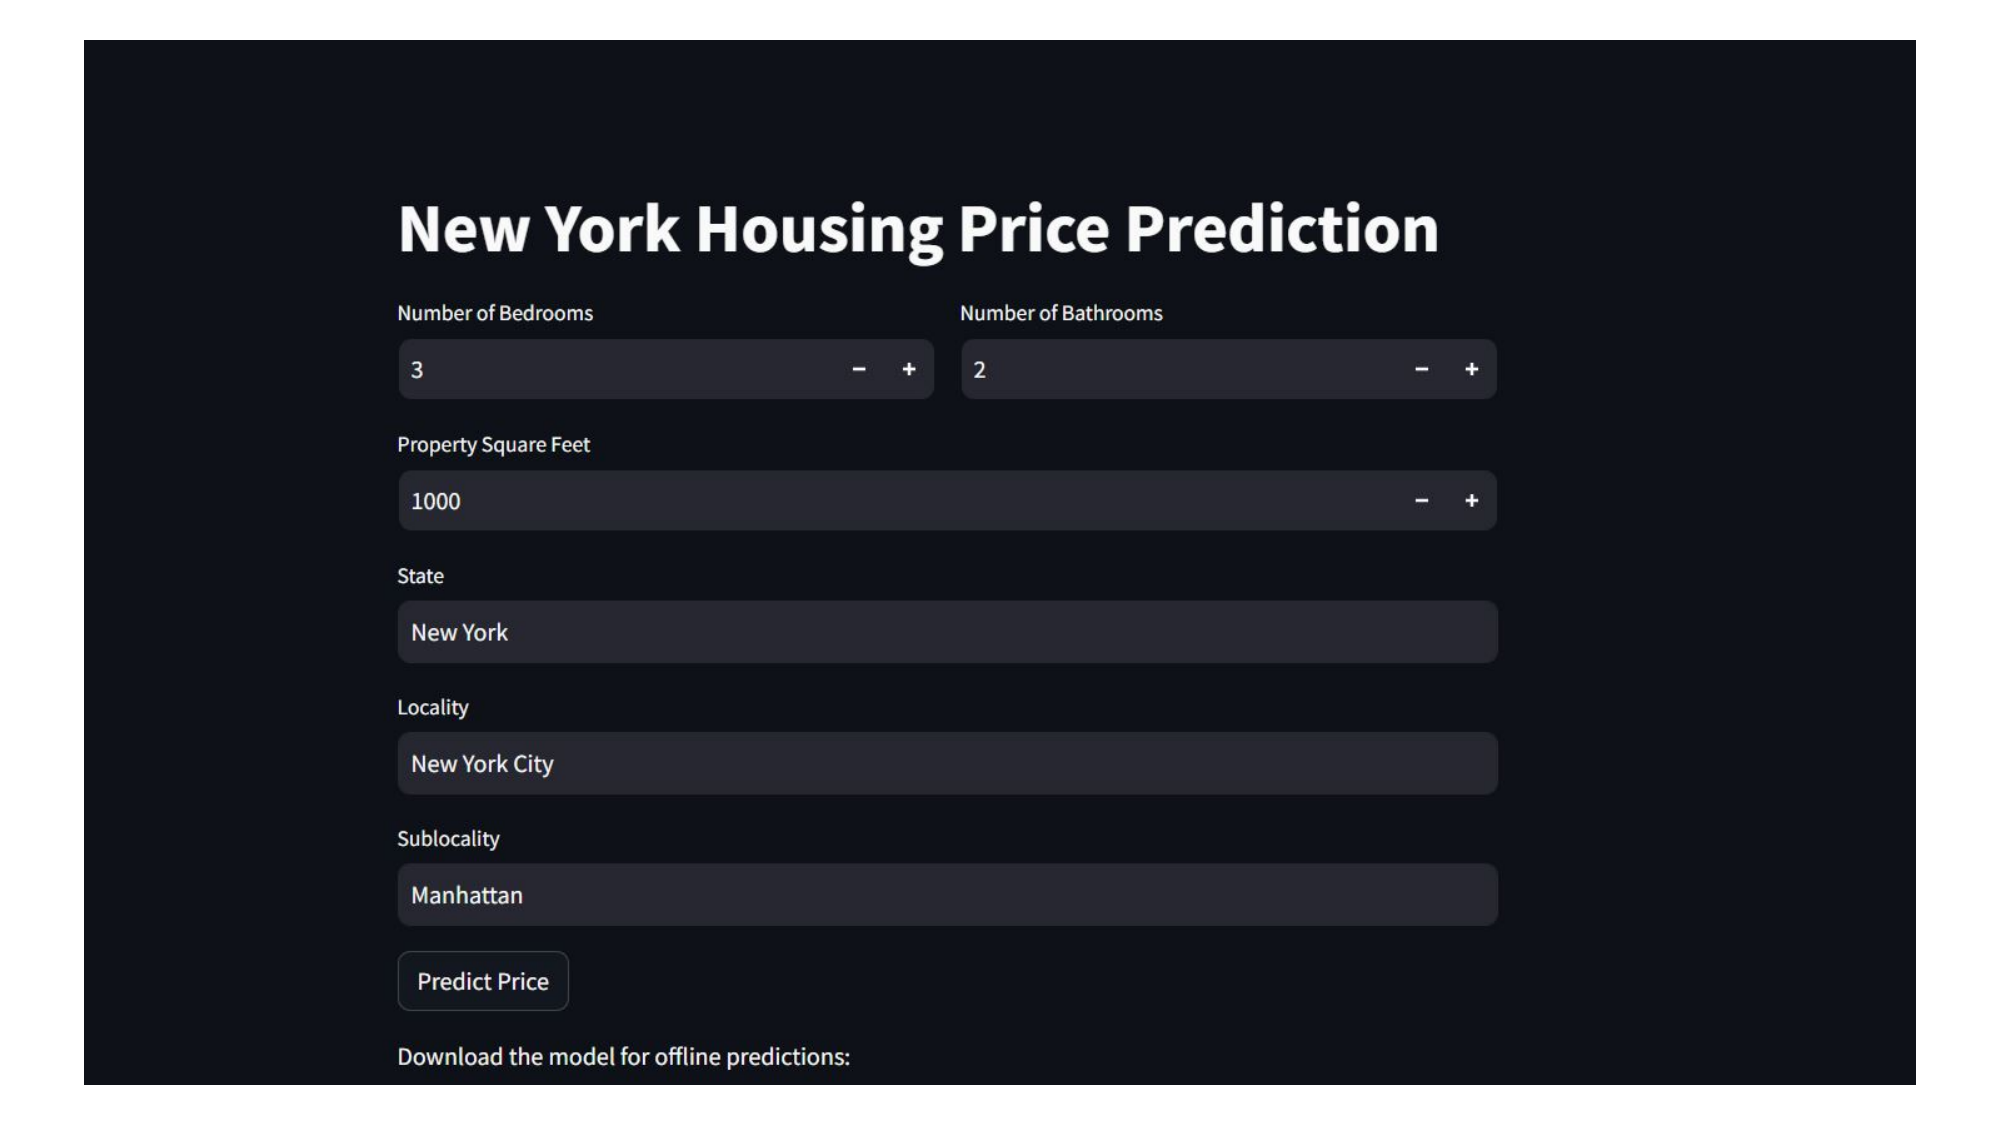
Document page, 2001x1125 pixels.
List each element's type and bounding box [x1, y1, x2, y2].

picture [84, 40, 1916, 1085]
